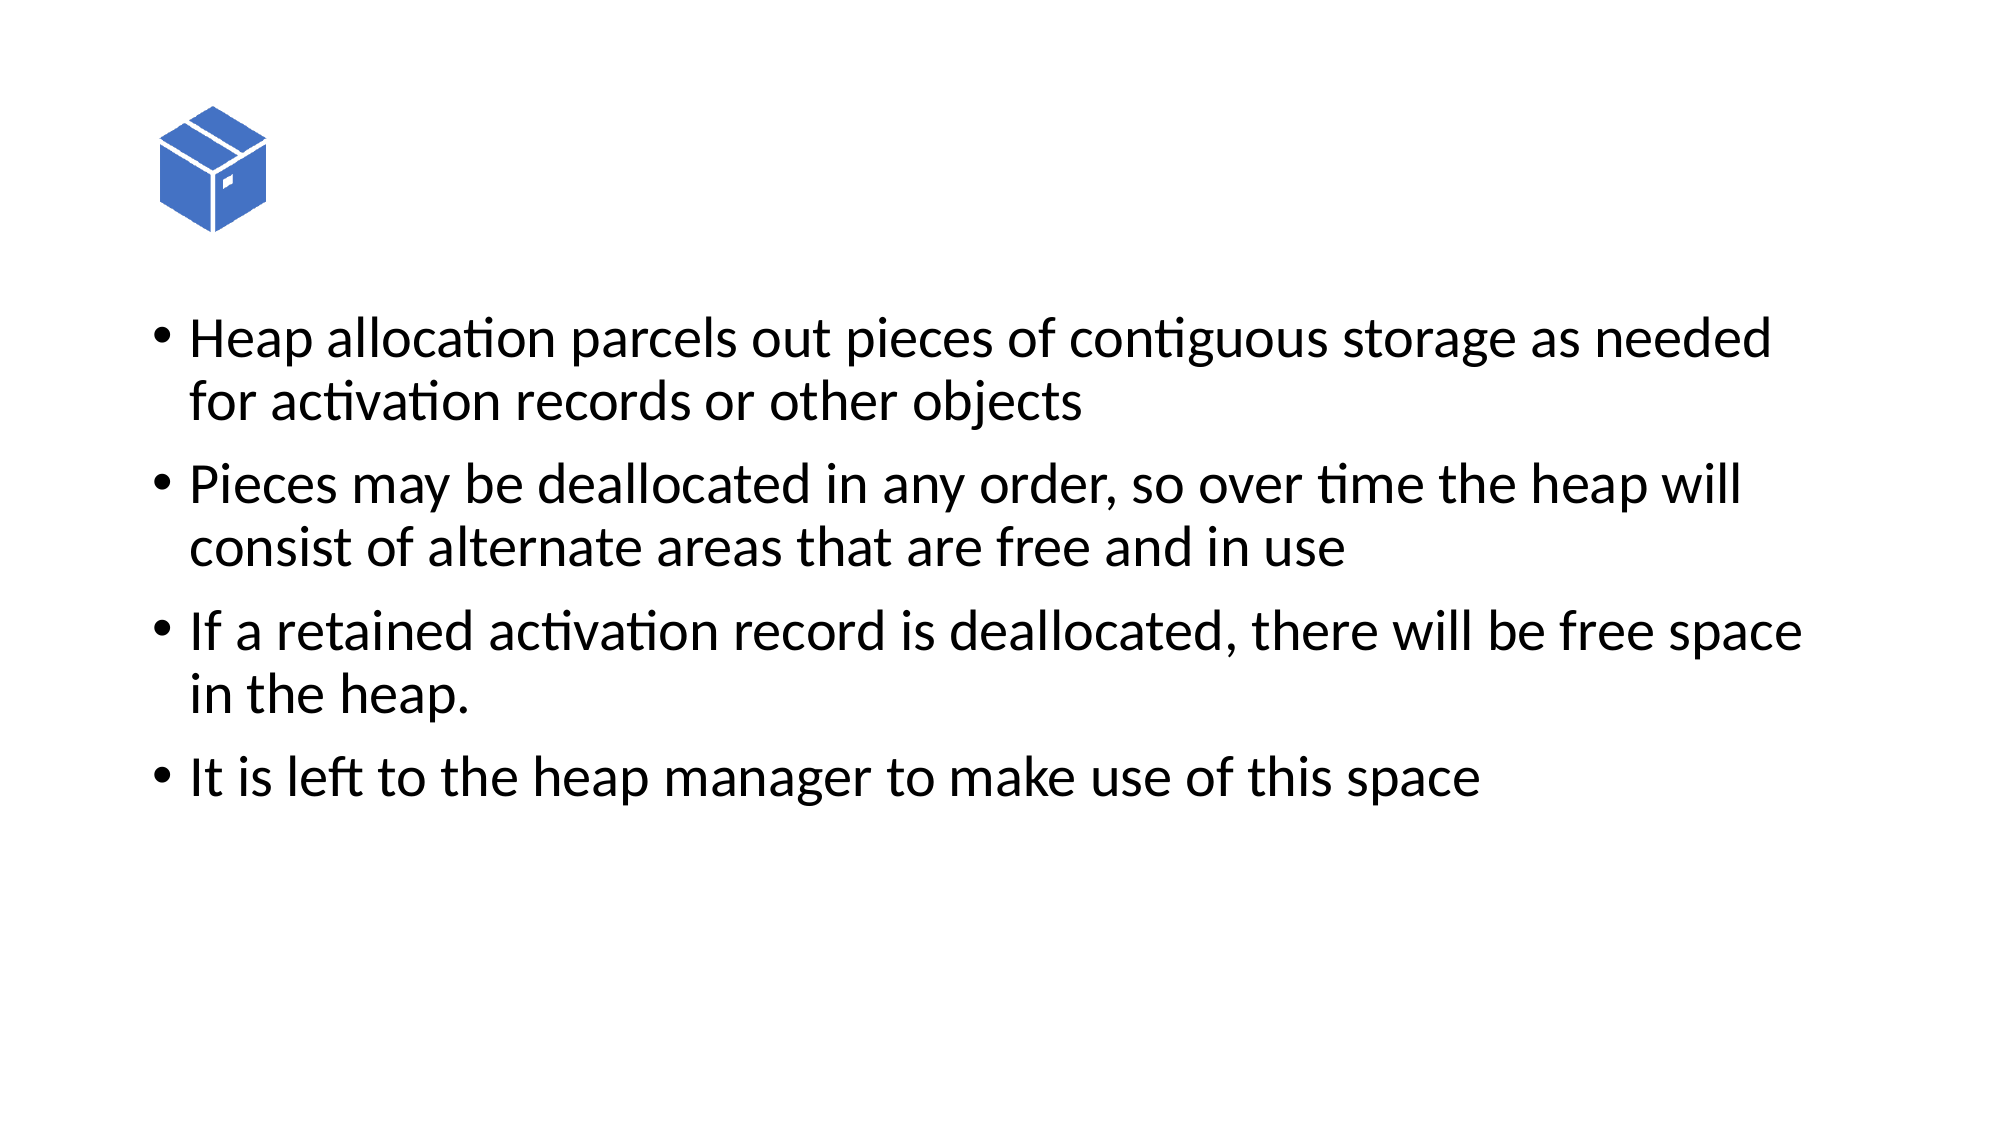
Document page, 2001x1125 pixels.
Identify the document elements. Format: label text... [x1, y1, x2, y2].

picture [137, 93, 288, 244]
list Heap allocation parcels out pieces of contiguous storage as needed for activation records or other objects Pieces may be deallocated in any order, so over time the heap will consist of alternate areas that are free and in use If a retained activation record is deallocated, there will be free space in the heap. It is left to the heap manager to make use of this space [137, 299, 1863, 1014]
